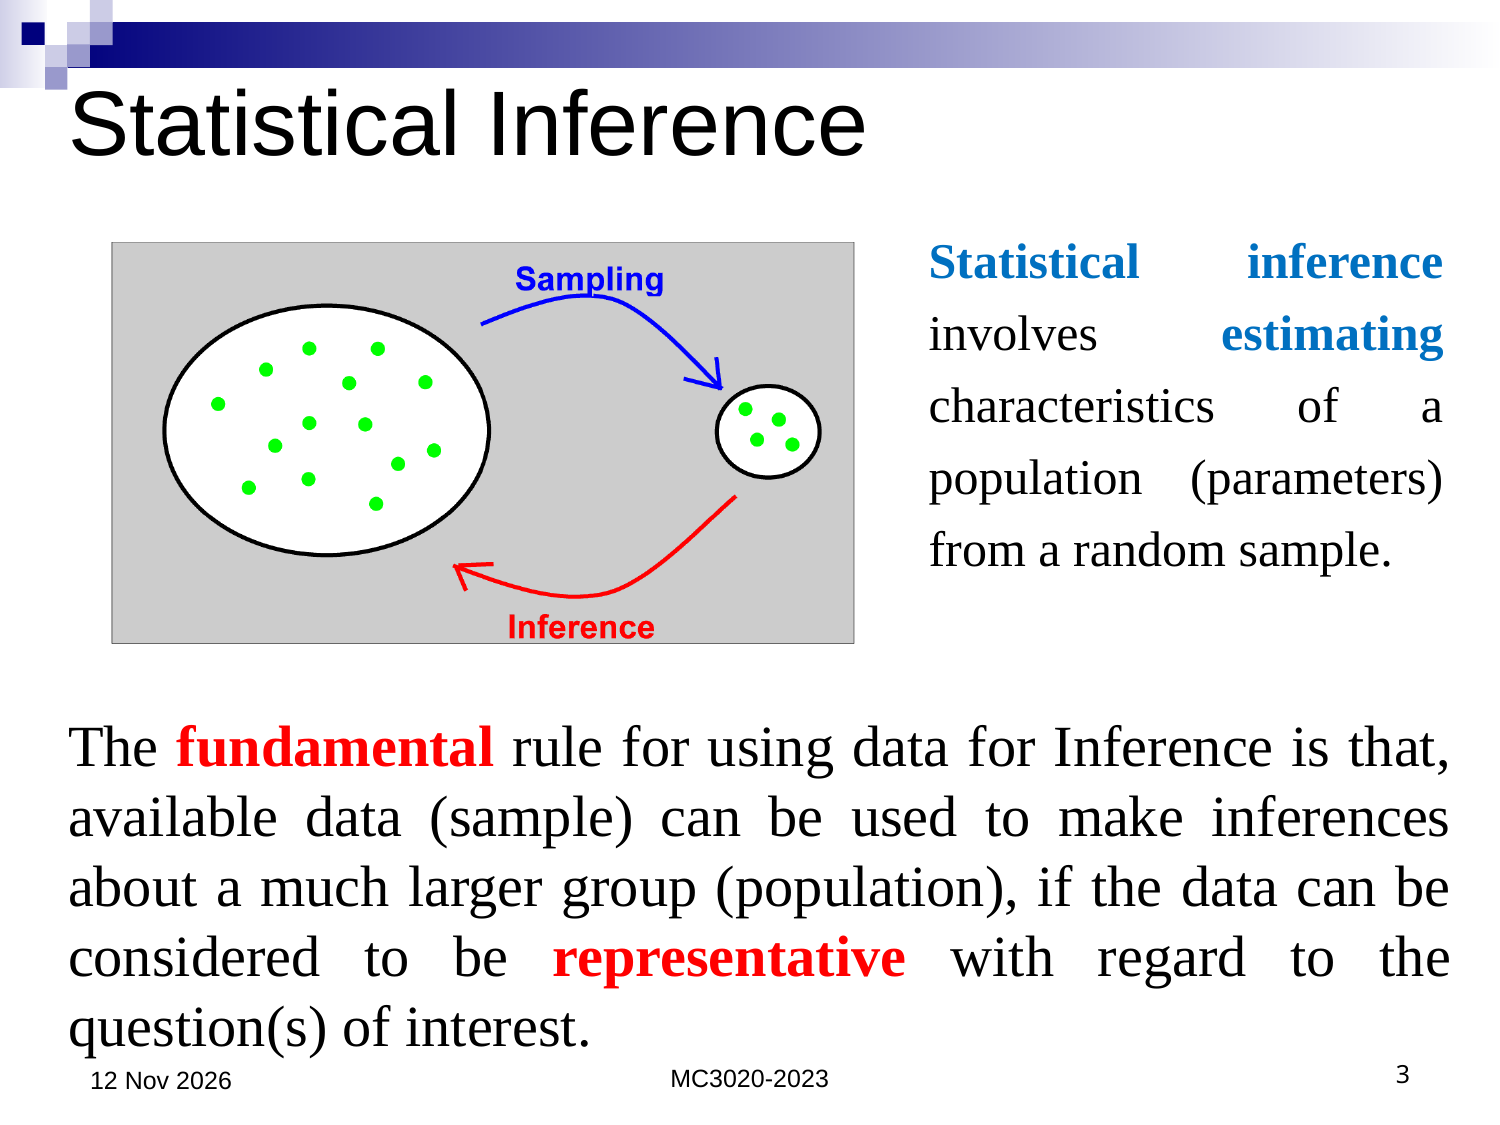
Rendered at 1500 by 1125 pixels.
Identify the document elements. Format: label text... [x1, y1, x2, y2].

picture [111, 241, 855, 644]
title Statistical Inference [53, 0, 1104, 238]
text_box The fundamental rule for using data for Inference is that, available data (sample) can be used to make inferences about a much larger group (population), if the data can be considered to be representative with regard to the question(s) of interest. [53, 700, 1467, 1066]
slide_number 26-May-23 [75, 1024, 425, 1103]
list Statistical inference involves estimating characteristics of a population (parameters) from a random sample. [913, 209, 1459, 649]
footer MC3020-2023 [512, 1025, 988, 1100]
slide_number 3 [1074, 1025, 1425, 1100]
